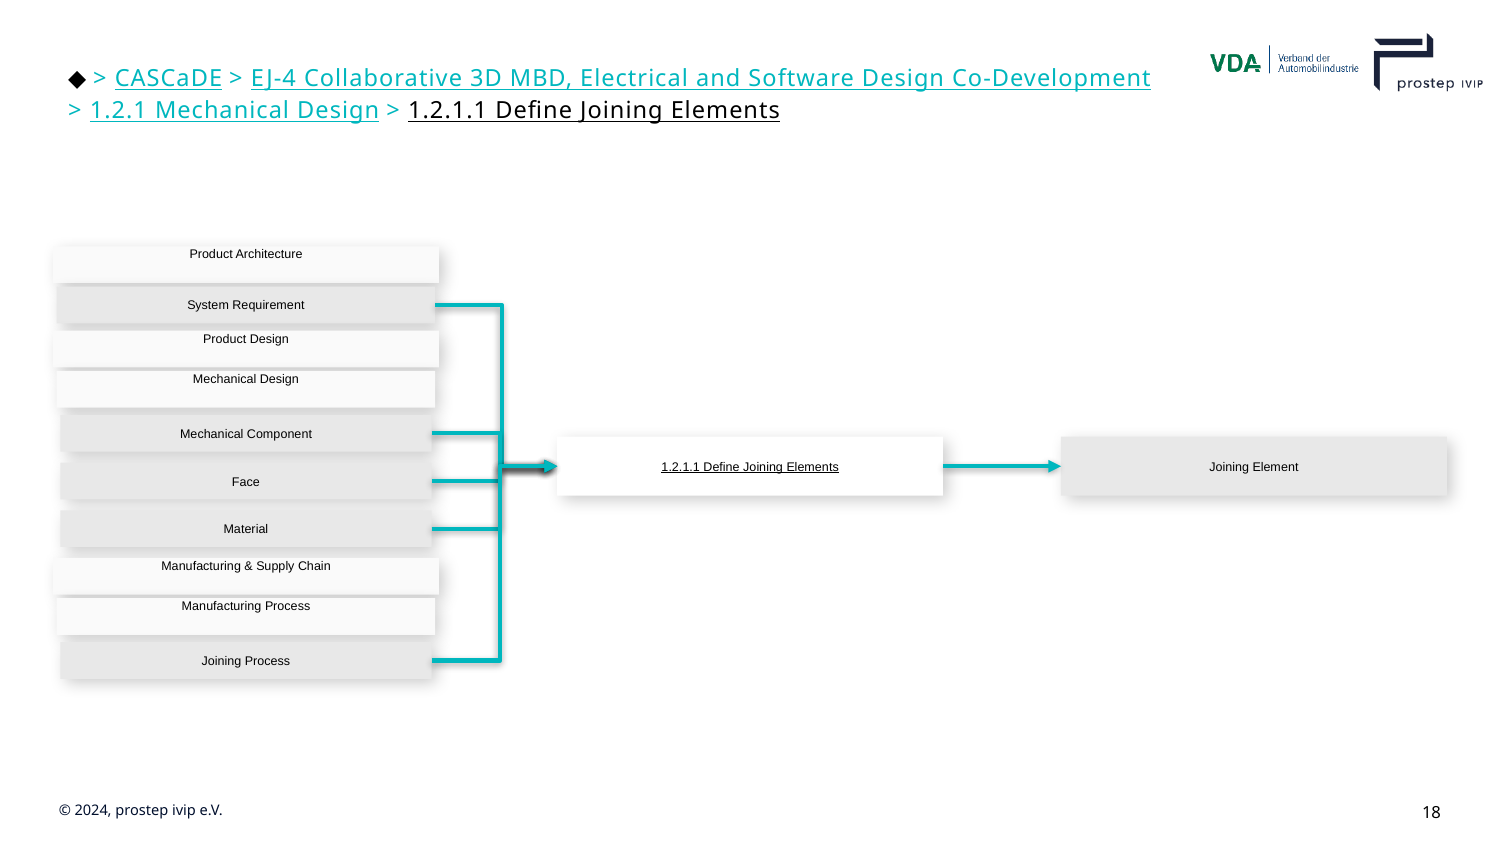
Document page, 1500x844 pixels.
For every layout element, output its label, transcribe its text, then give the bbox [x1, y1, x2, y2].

text_box Face [60, 462, 426, 500]
text_box Product Architecture [52, 246, 440, 284]
text_box Material [60, 510, 426, 548]
picture [1373, 32, 1483, 92]
text_box Product Design [52, 330, 429, 368]
title ◆ > CASCaDE > EJ-4 Collaborative 3D MBD, Electrical and Software Design Co-Development > 1.2.1 Mechanical Design > 1.2.1.1 Define Joining Elements [53, 55, 1177, 158]
text_box Manufacturing Process [56, 597, 426, 636]
text_box Joining Process [60, 641, 432, 680]
text_box System Requirement [56, 286, 436, 324]
picture [1208, 43, 1360, 75]
text_box Mechanical Design [56, 370, 429, 408]
text_box Manufacturing & Supply Chain [52, 557, 426, 595]
text_box 1.2.1.1 Define Joining Elements [563, 436, 944, 496]
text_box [434, 304, 558, 432]
text_box Joining Element [1060, 436, 1448, 496]
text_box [431, 433, 558, 463]
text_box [431, 466, 558, 661]
text_box Mechanical Component [60, 414, 429, 452]
